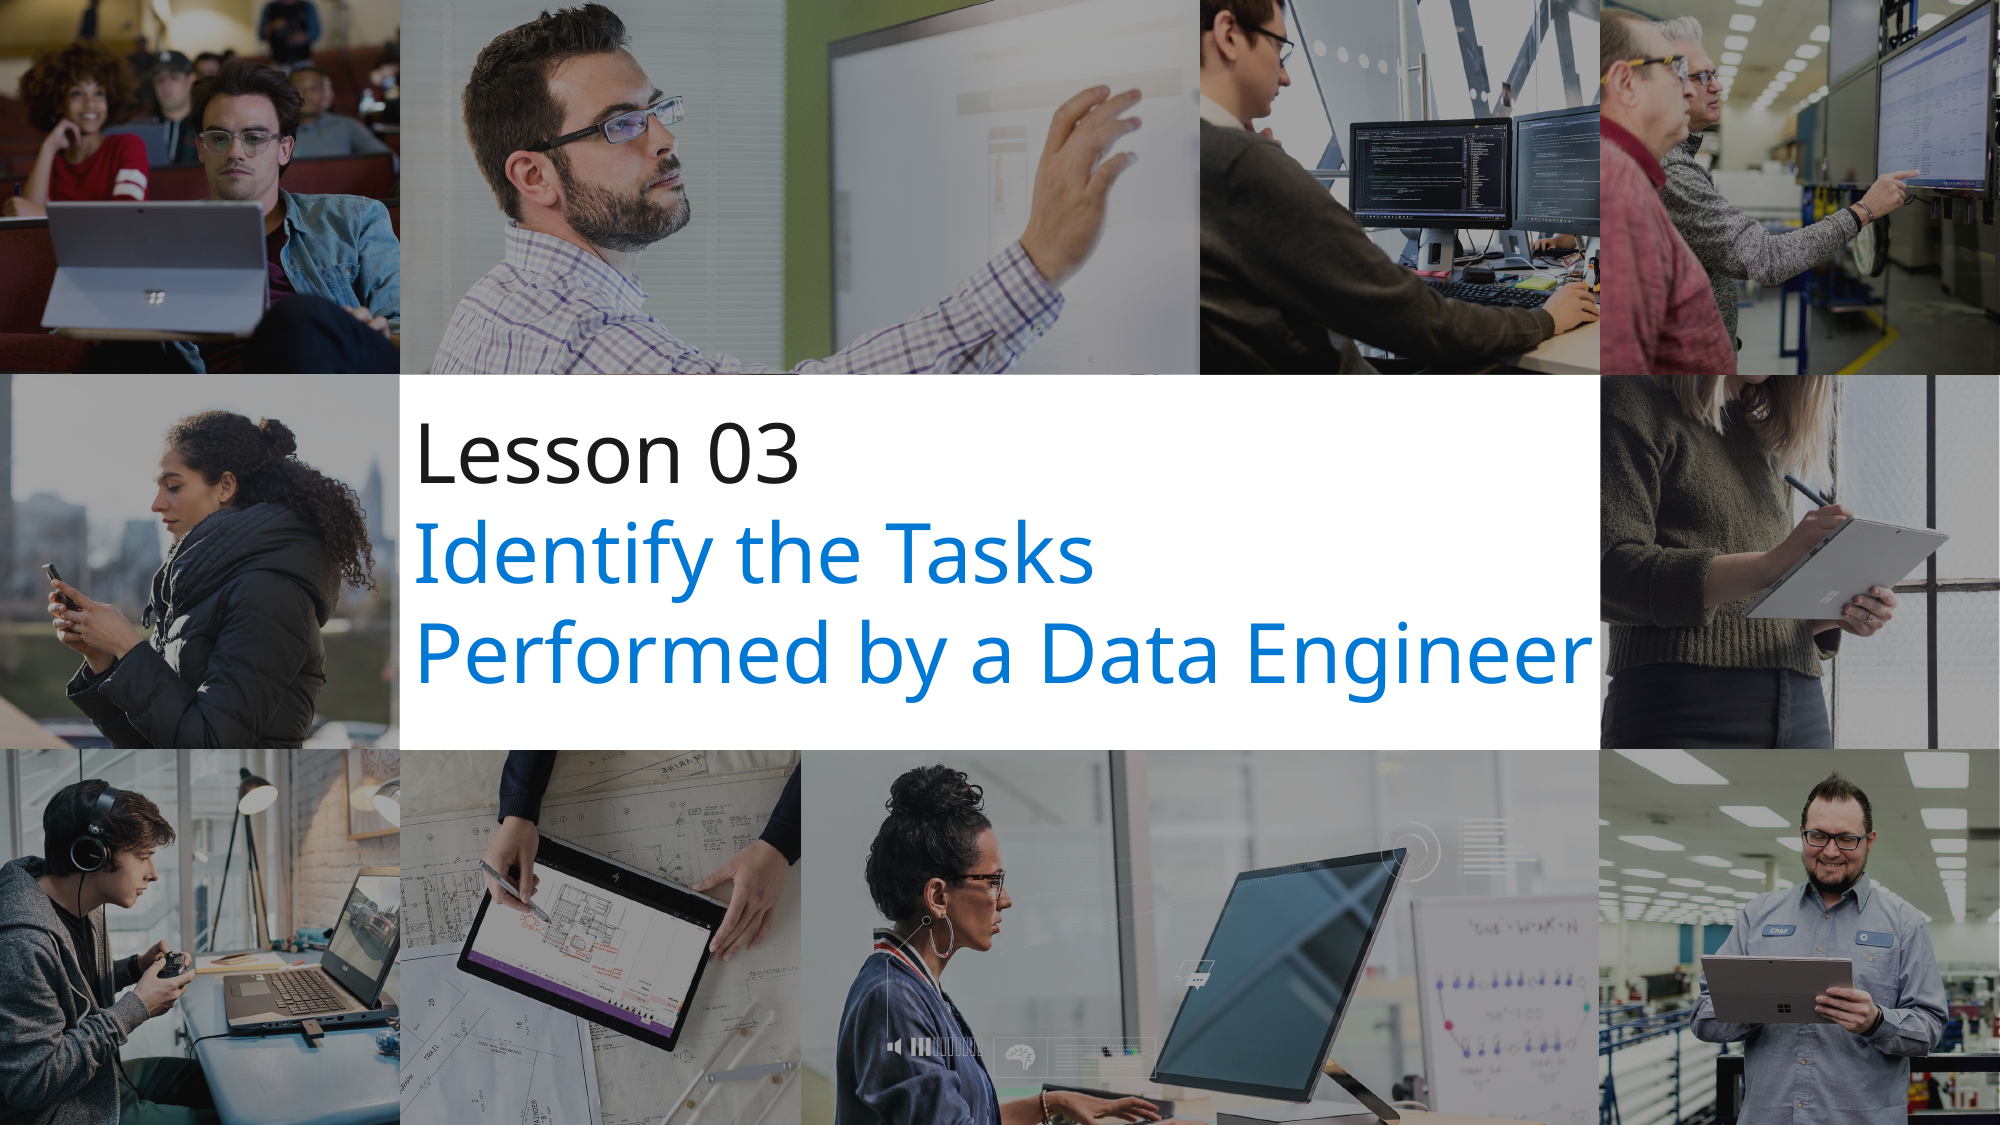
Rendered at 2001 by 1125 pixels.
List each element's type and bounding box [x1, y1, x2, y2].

text_box [0, 0, 2000, 1125]
